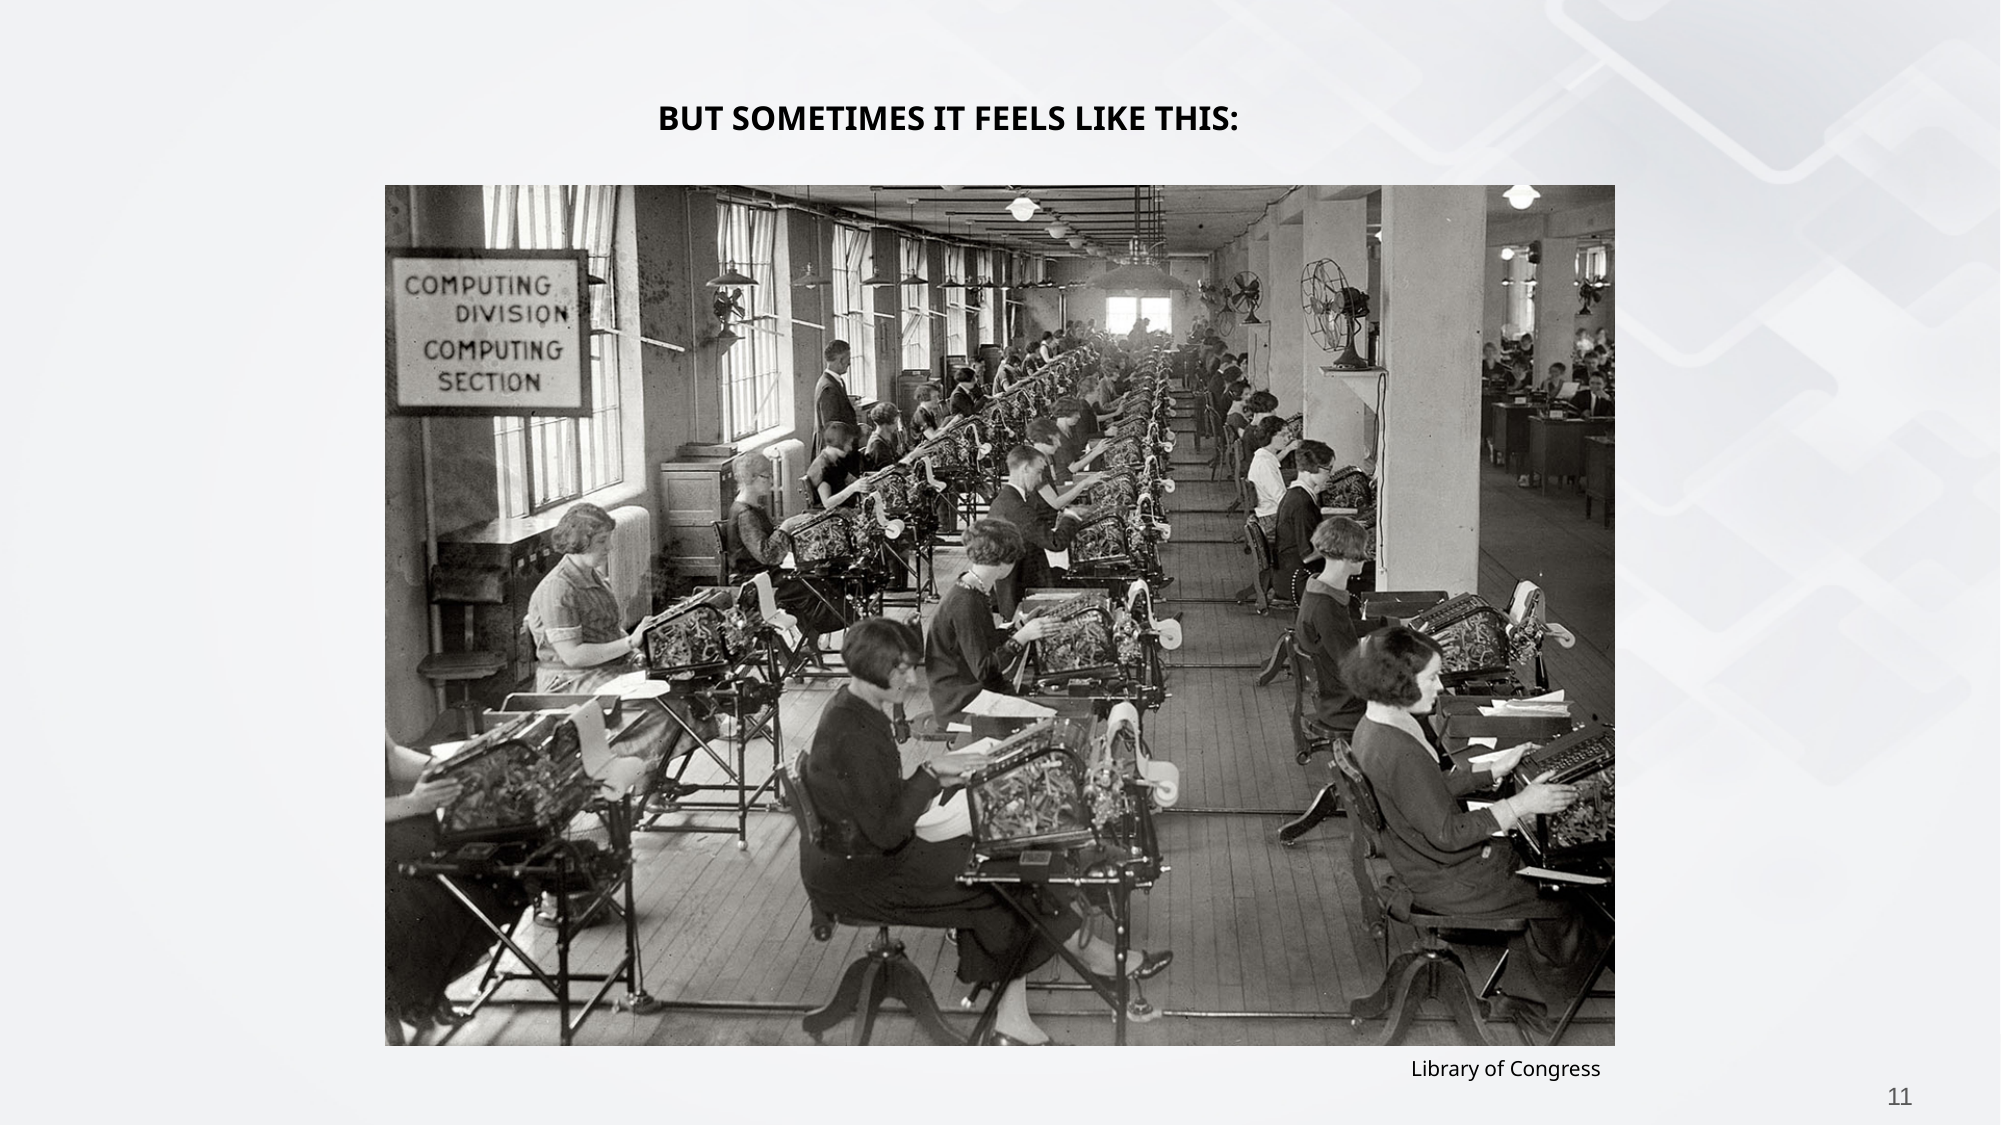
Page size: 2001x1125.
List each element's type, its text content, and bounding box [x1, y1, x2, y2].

title But sometimes it feels like this: [382, 86, 1516, 153]
picture [0, 0, 2001, 1125]
text_box Library of Congress [1396, 1052, 1616, 1088]
